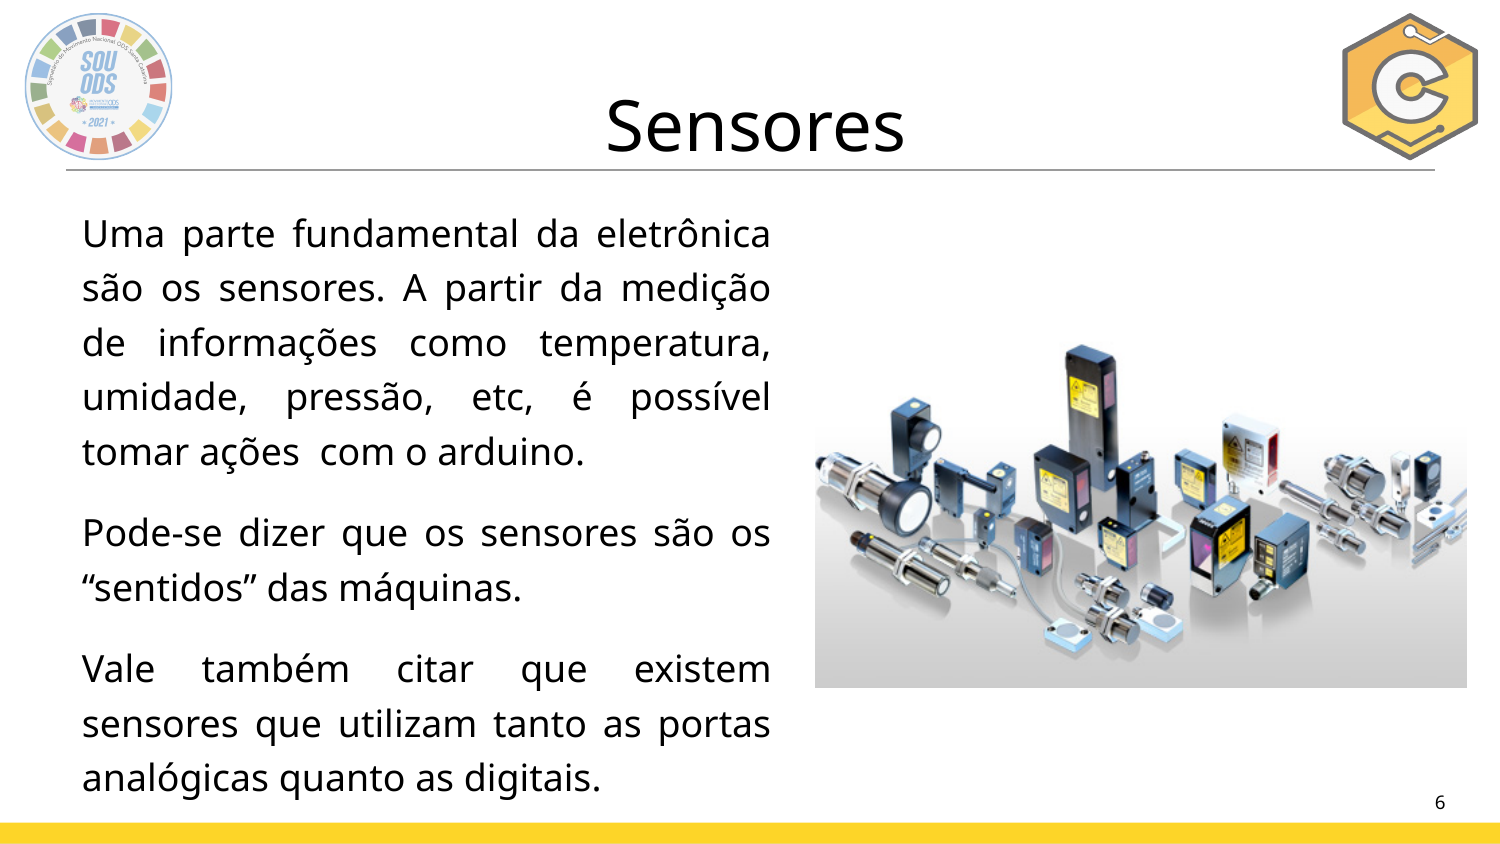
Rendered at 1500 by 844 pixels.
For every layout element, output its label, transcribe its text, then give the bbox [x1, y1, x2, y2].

text_box Sensores [97, 65, 1415, 138]
text_box [0, 822, 1500, 844]
text_box Uma parte fundamental da eletrônica são os sensores. A partir da medição de informações como temperatura, umidade, pressão, etc, é possível tomar ações com o arduino. Pode-se dizer que os sensores são os “sentidos” das máquinas. Vale também citar que existem sensores que utilizam tanto as portas analógicas quanto as digitais. [0, 203, 855, 796]
picture [815, 311, 1468, 688]
slide_number ‹#› [1415, 795, 1451, 822]
